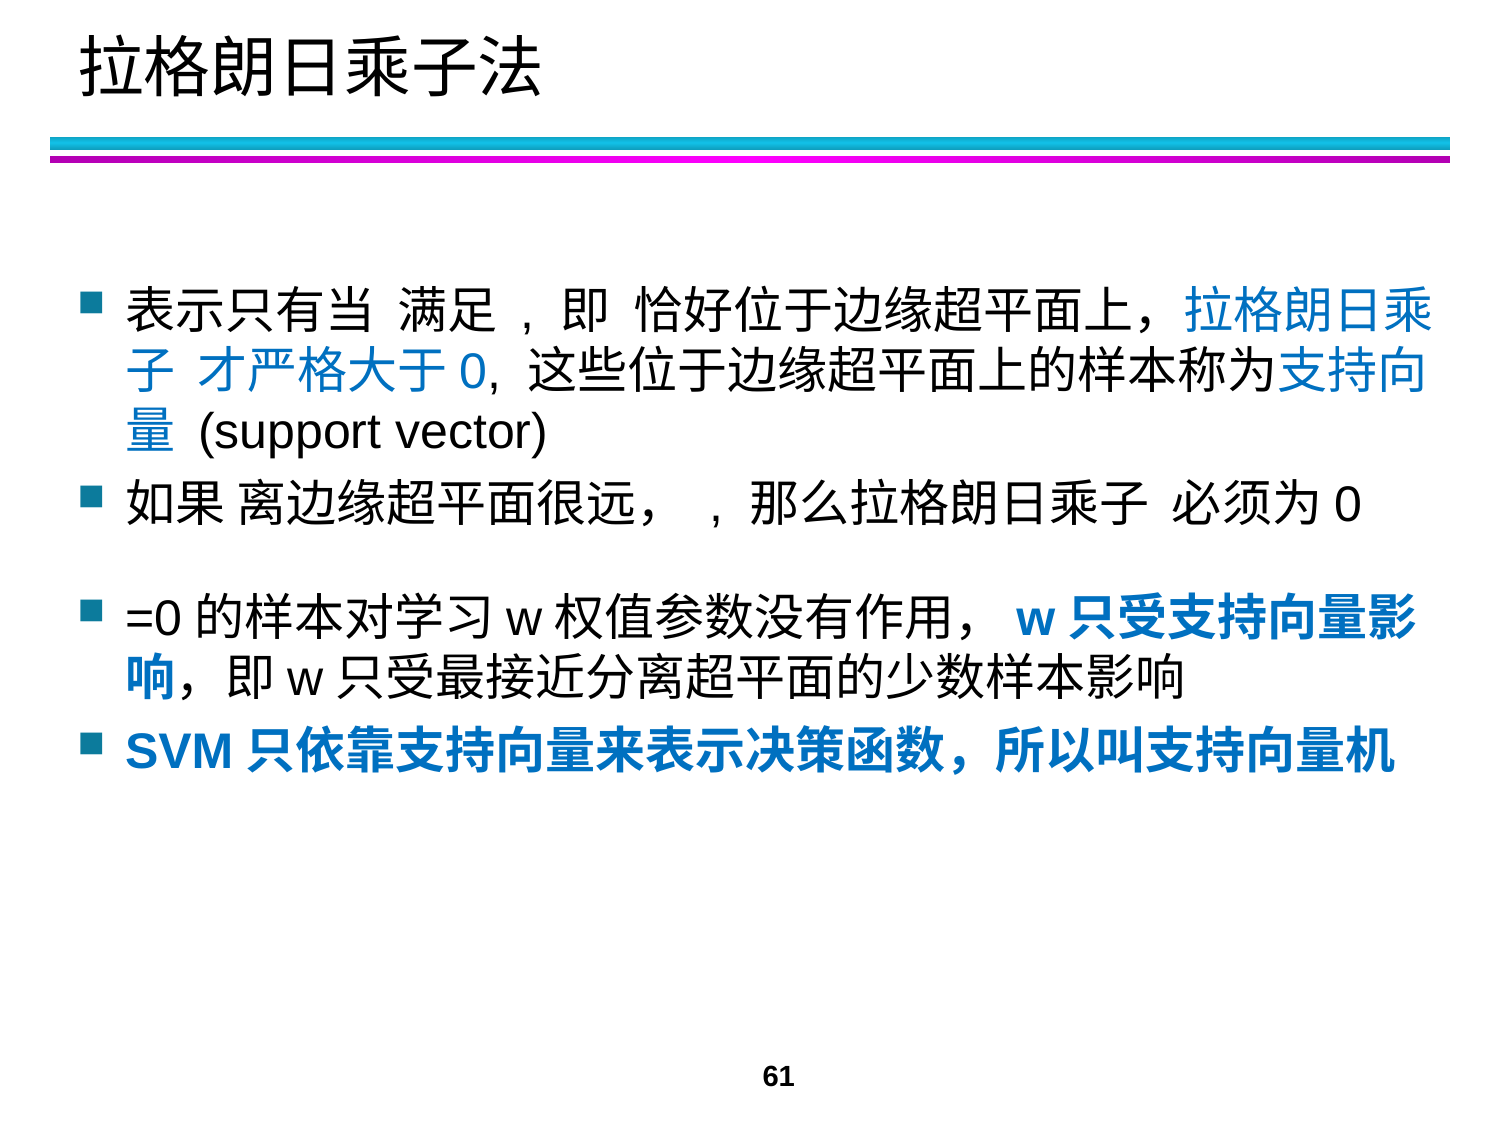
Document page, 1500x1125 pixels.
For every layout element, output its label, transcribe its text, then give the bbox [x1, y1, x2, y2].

title 拉格朗日乘子法 [62, 24, 1421, 113]
